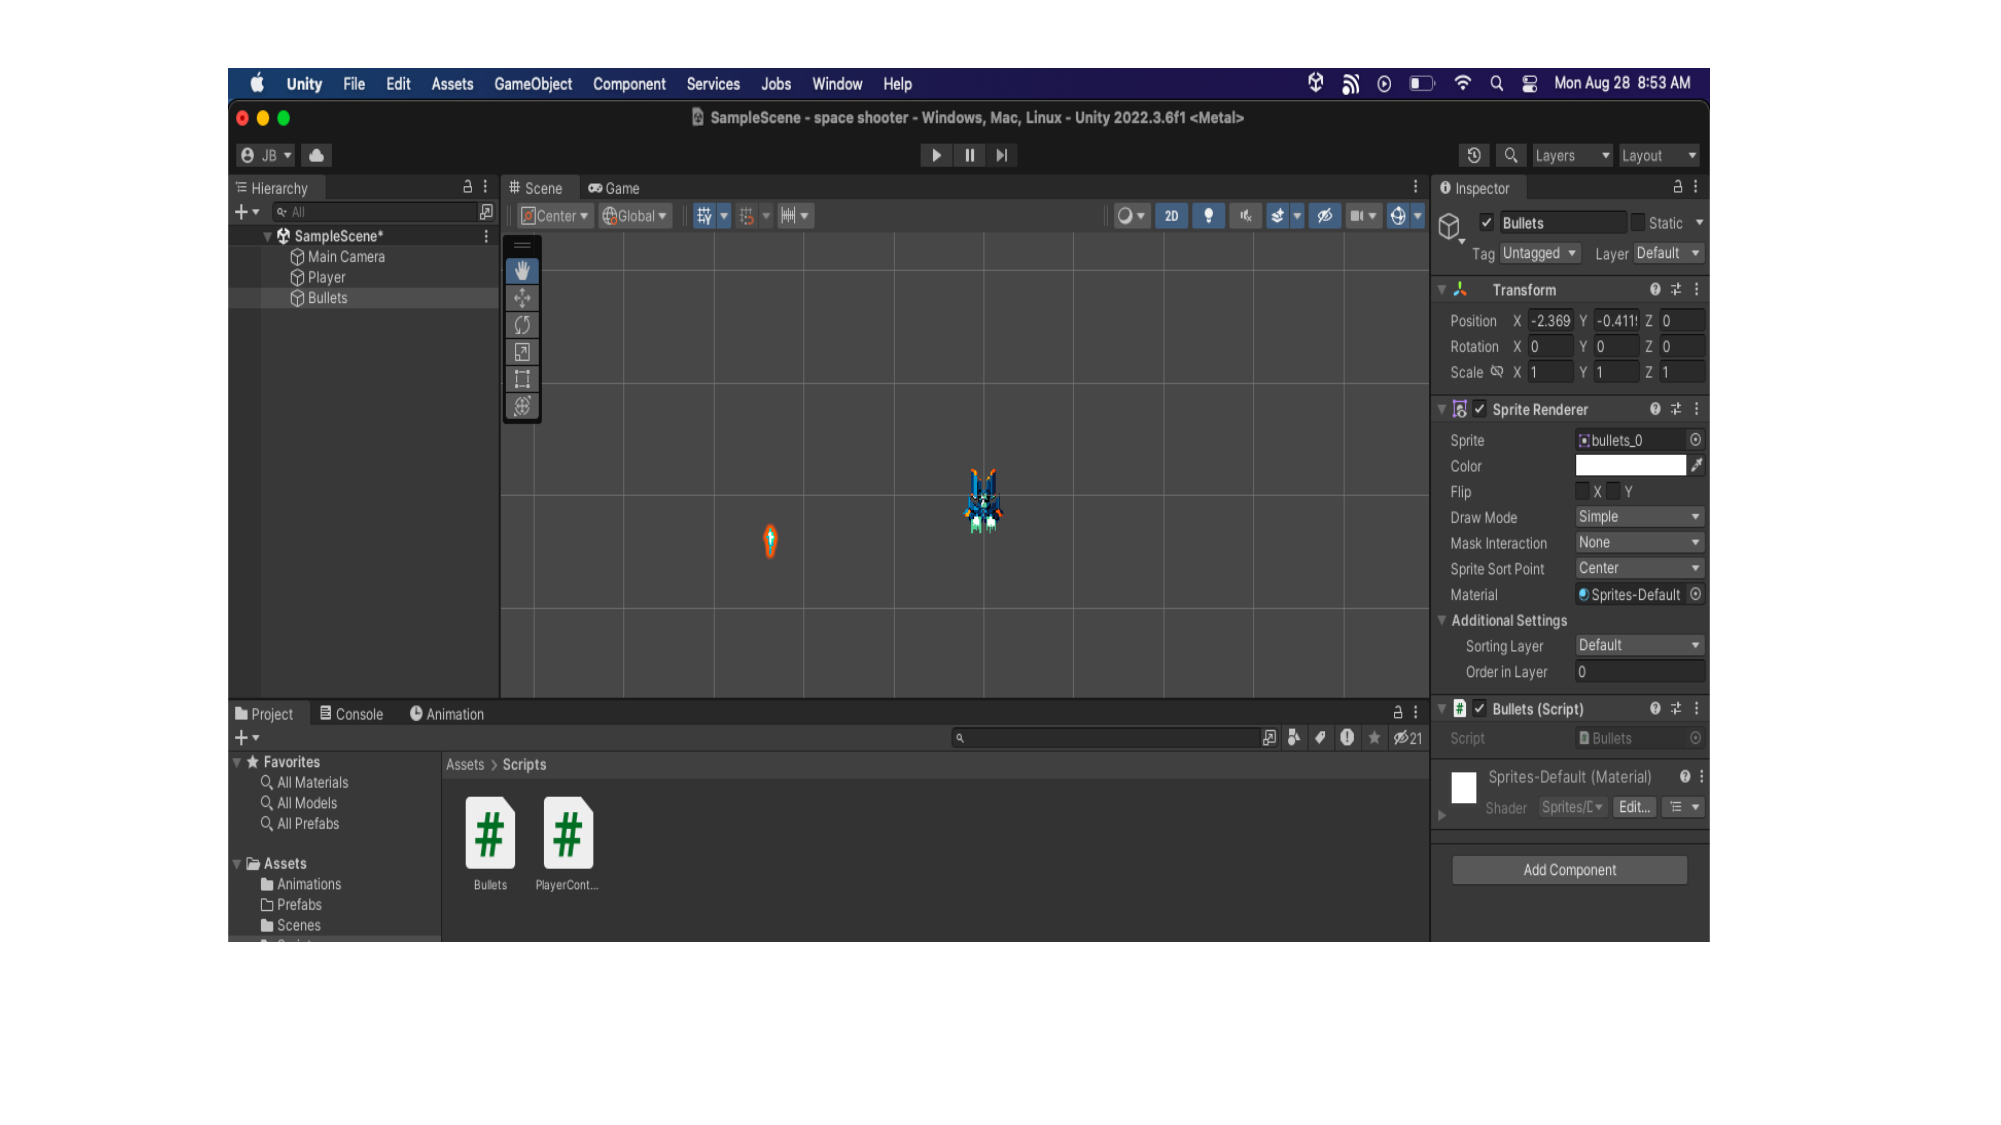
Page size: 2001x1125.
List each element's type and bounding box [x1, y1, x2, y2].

picture [228, 68, 1710, 942]
